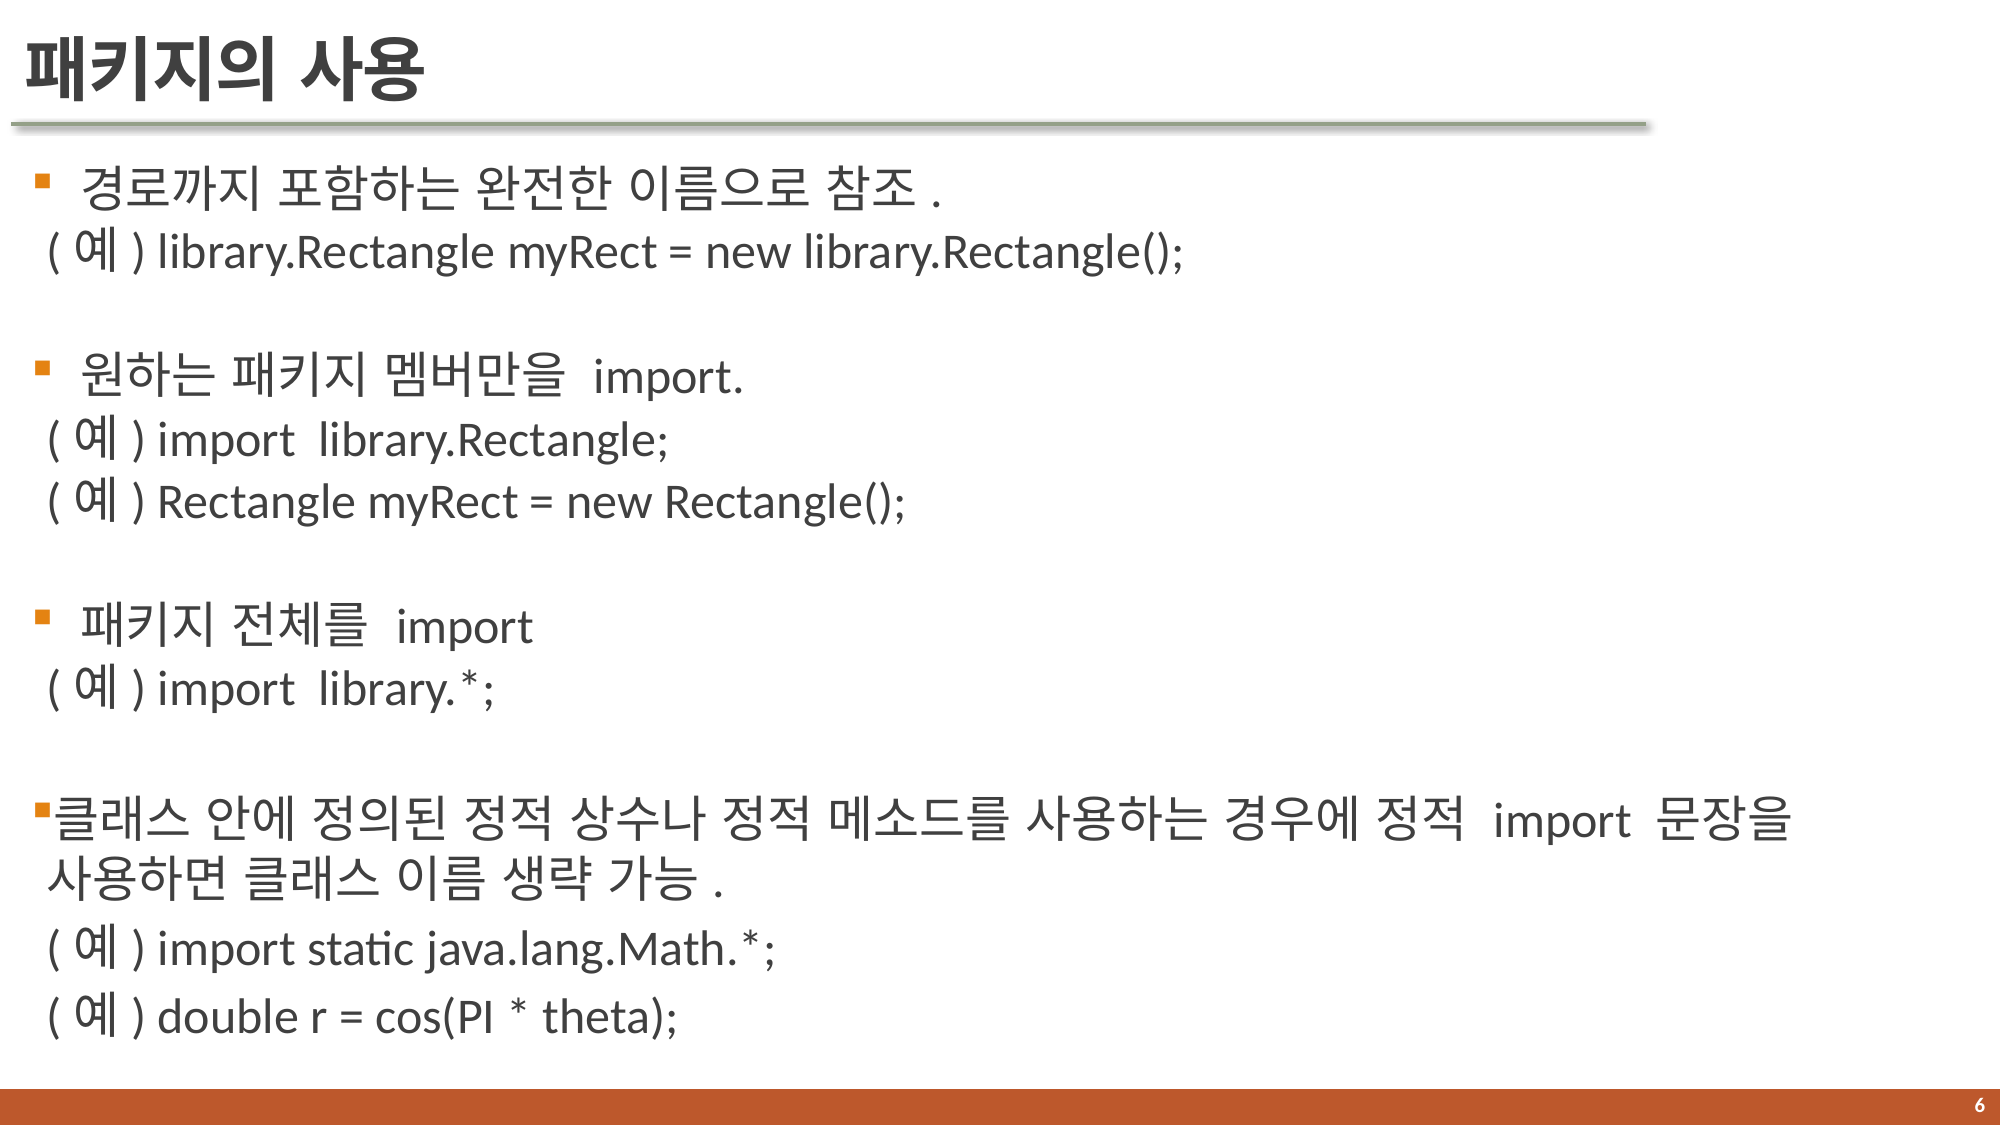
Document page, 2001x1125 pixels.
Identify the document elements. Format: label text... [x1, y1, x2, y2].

title 패키지의 사용 [9, 17, 1660, 118]
list 경로까지 포함하는 완전한 이름으로 참조. (예) library.Rectangle myRect = new library.Rectangle(); 원하는 패키지 멤버만을 import. (예) import library.Rectangle; (예) Rectangle myRect = new Rectangle(); 패키지 전체를 import (예) import library.*; 클래스 안에 정의된 정적 상수나 정적 메소드를 사용하는 경우에 정적 import 문장을 사용하면 클래스 이름 생략 가능. (예) import static java.lang.Math.*; (예) double r = cos(PI * theta); [31, 149, 1945, 1067]
slide_number 5 [1784, 1083, 2000, 1125]
